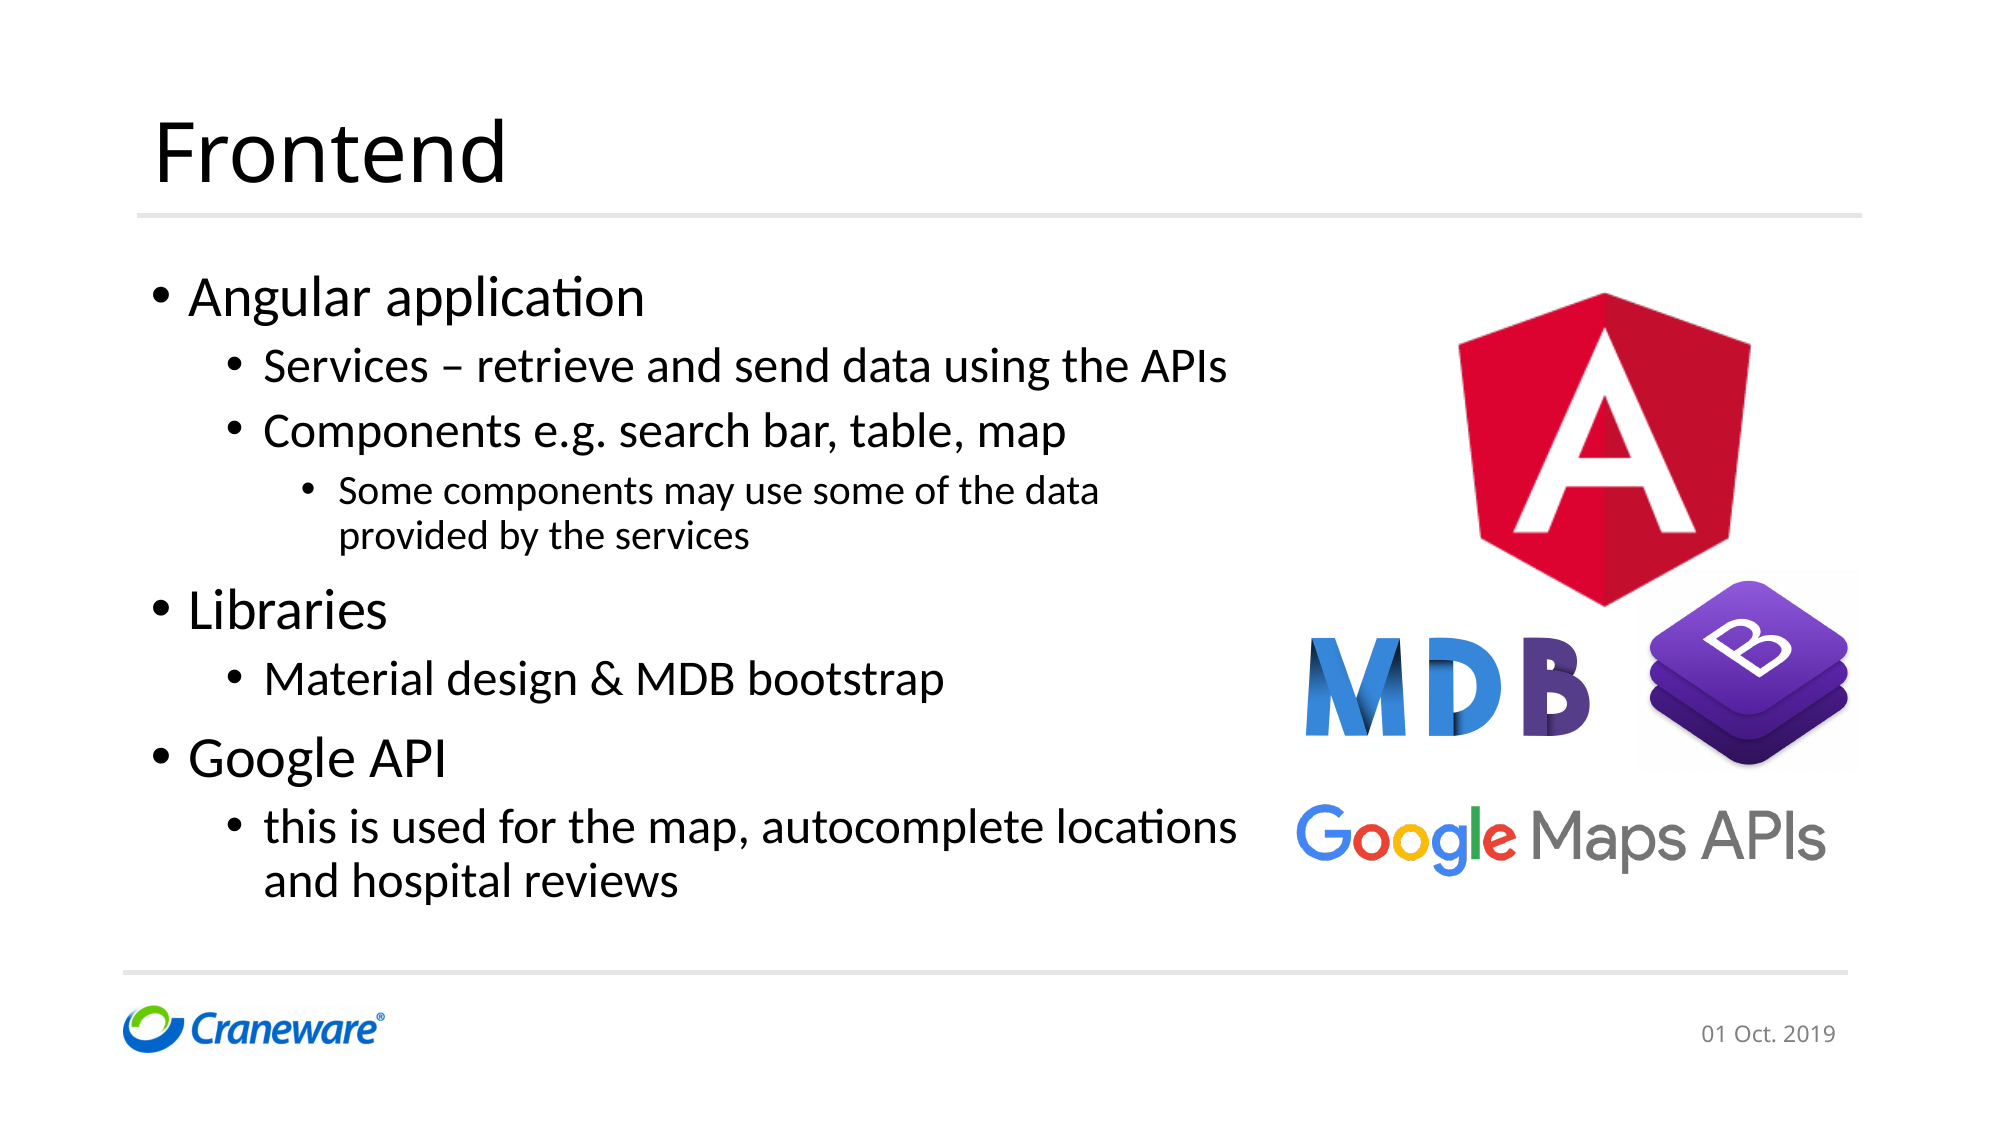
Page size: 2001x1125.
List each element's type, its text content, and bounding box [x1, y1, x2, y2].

title Frontend [137, 95, 1863, 215]
picture [1261, 245, 1860, 910]
list Angular application Services – retrieve and send data using the APIs Components e.g. search bar, table, map Some components may use some of the data provided by the services Libraries Material design & MDB bootstrap Google API this is used for the map, autocomplete locations and hospital reviews [135, 258, 1262, 970]
text_box 01 Oct. 2019 [1702, 1008, 1849, 1058]
picture [123, 1005, 385, 1053]
